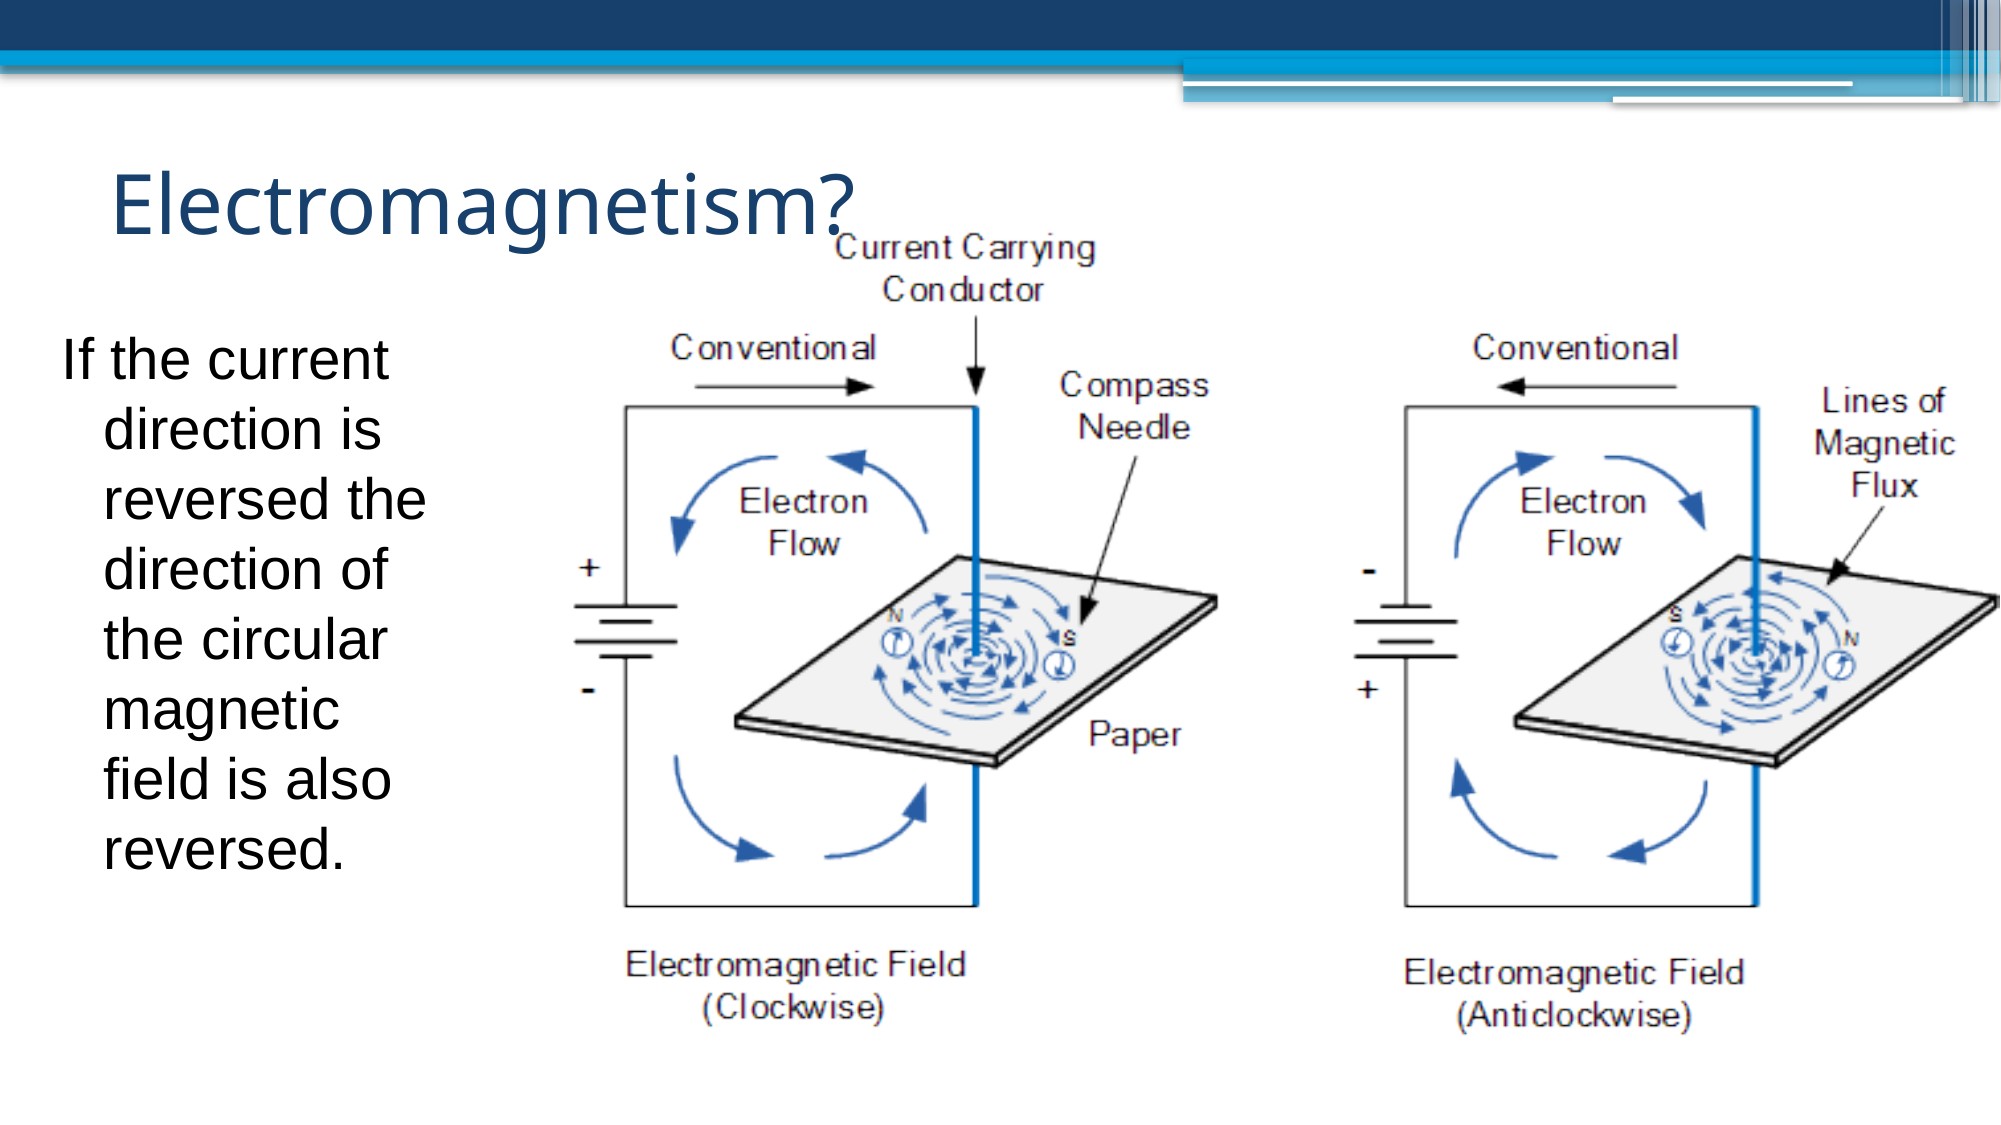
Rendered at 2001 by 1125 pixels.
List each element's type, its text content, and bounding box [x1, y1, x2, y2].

list If the current direction is reversed the direction of the circular magnetic field is also reversed. [28, 313, 478, 1023]
picture [572, 222, 2000, 1042]
title Electromagnetism? [94, 113, 1895, 289]
